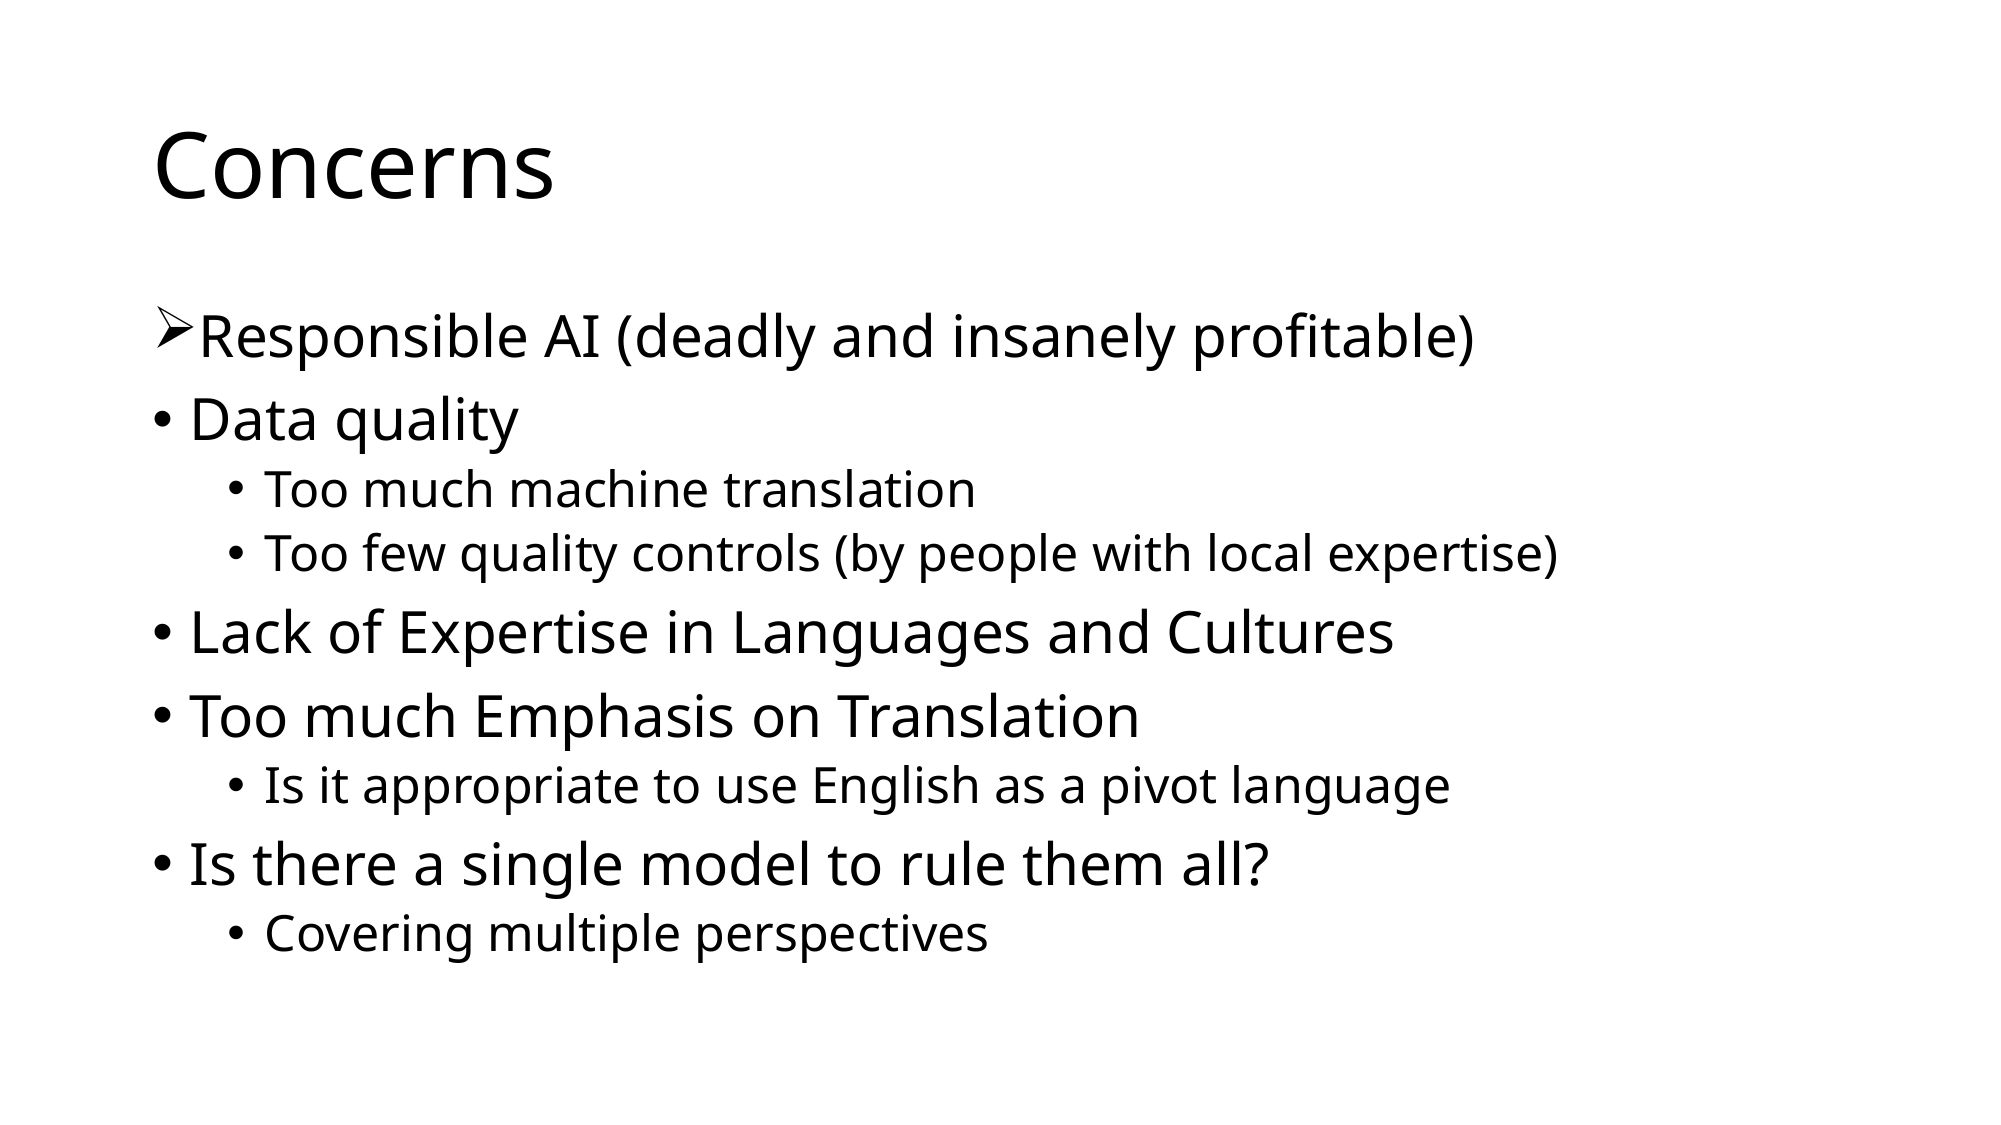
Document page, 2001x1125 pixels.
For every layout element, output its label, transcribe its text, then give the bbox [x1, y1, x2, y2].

title Concerns [137, 59, 1863, 278]
list Responsible AI (deadly and insanely profitable) Data quality Too much machine translation Too few quality controls (by people with local expertise) Lack of Expertise in Languages and Cultures Too much Emphasis on Translation Is it appropriate to use English as a pivot language Is there a single model to rule them all? Covering multiple perspectives [137, 299, 1863, 1014]
